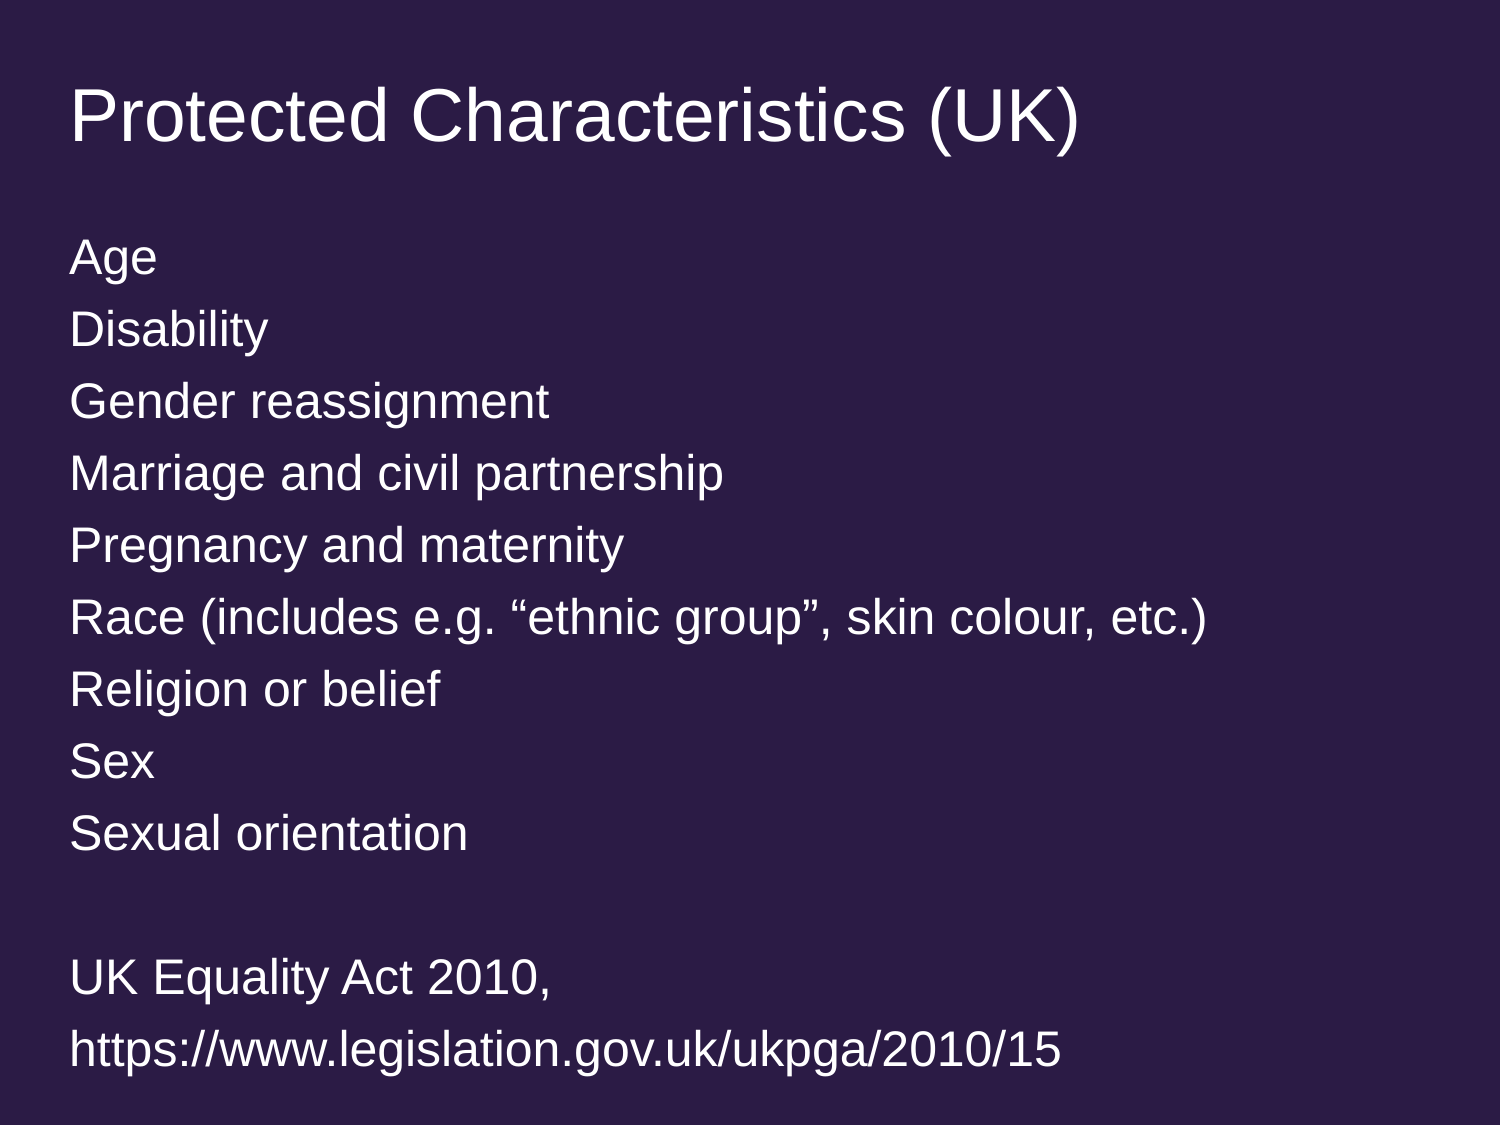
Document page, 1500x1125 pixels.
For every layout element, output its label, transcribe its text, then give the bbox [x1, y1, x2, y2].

subtitle [54, 122, 1405, 205]
text_box Age Disability Gender reassignment Marriage and civil partnership Pregnancy and maternity Race (includes e.g. “ethnic group”, skin colour, etc.) Religion or belief Sex Sexual orientation UK Equality Act 2010, https://www.legislation.gov.uk/ukpga/2010/15 [54, 205, 1430, 1084]
title Protected Characteristics (UK) [54, 59, 1405, 122]
